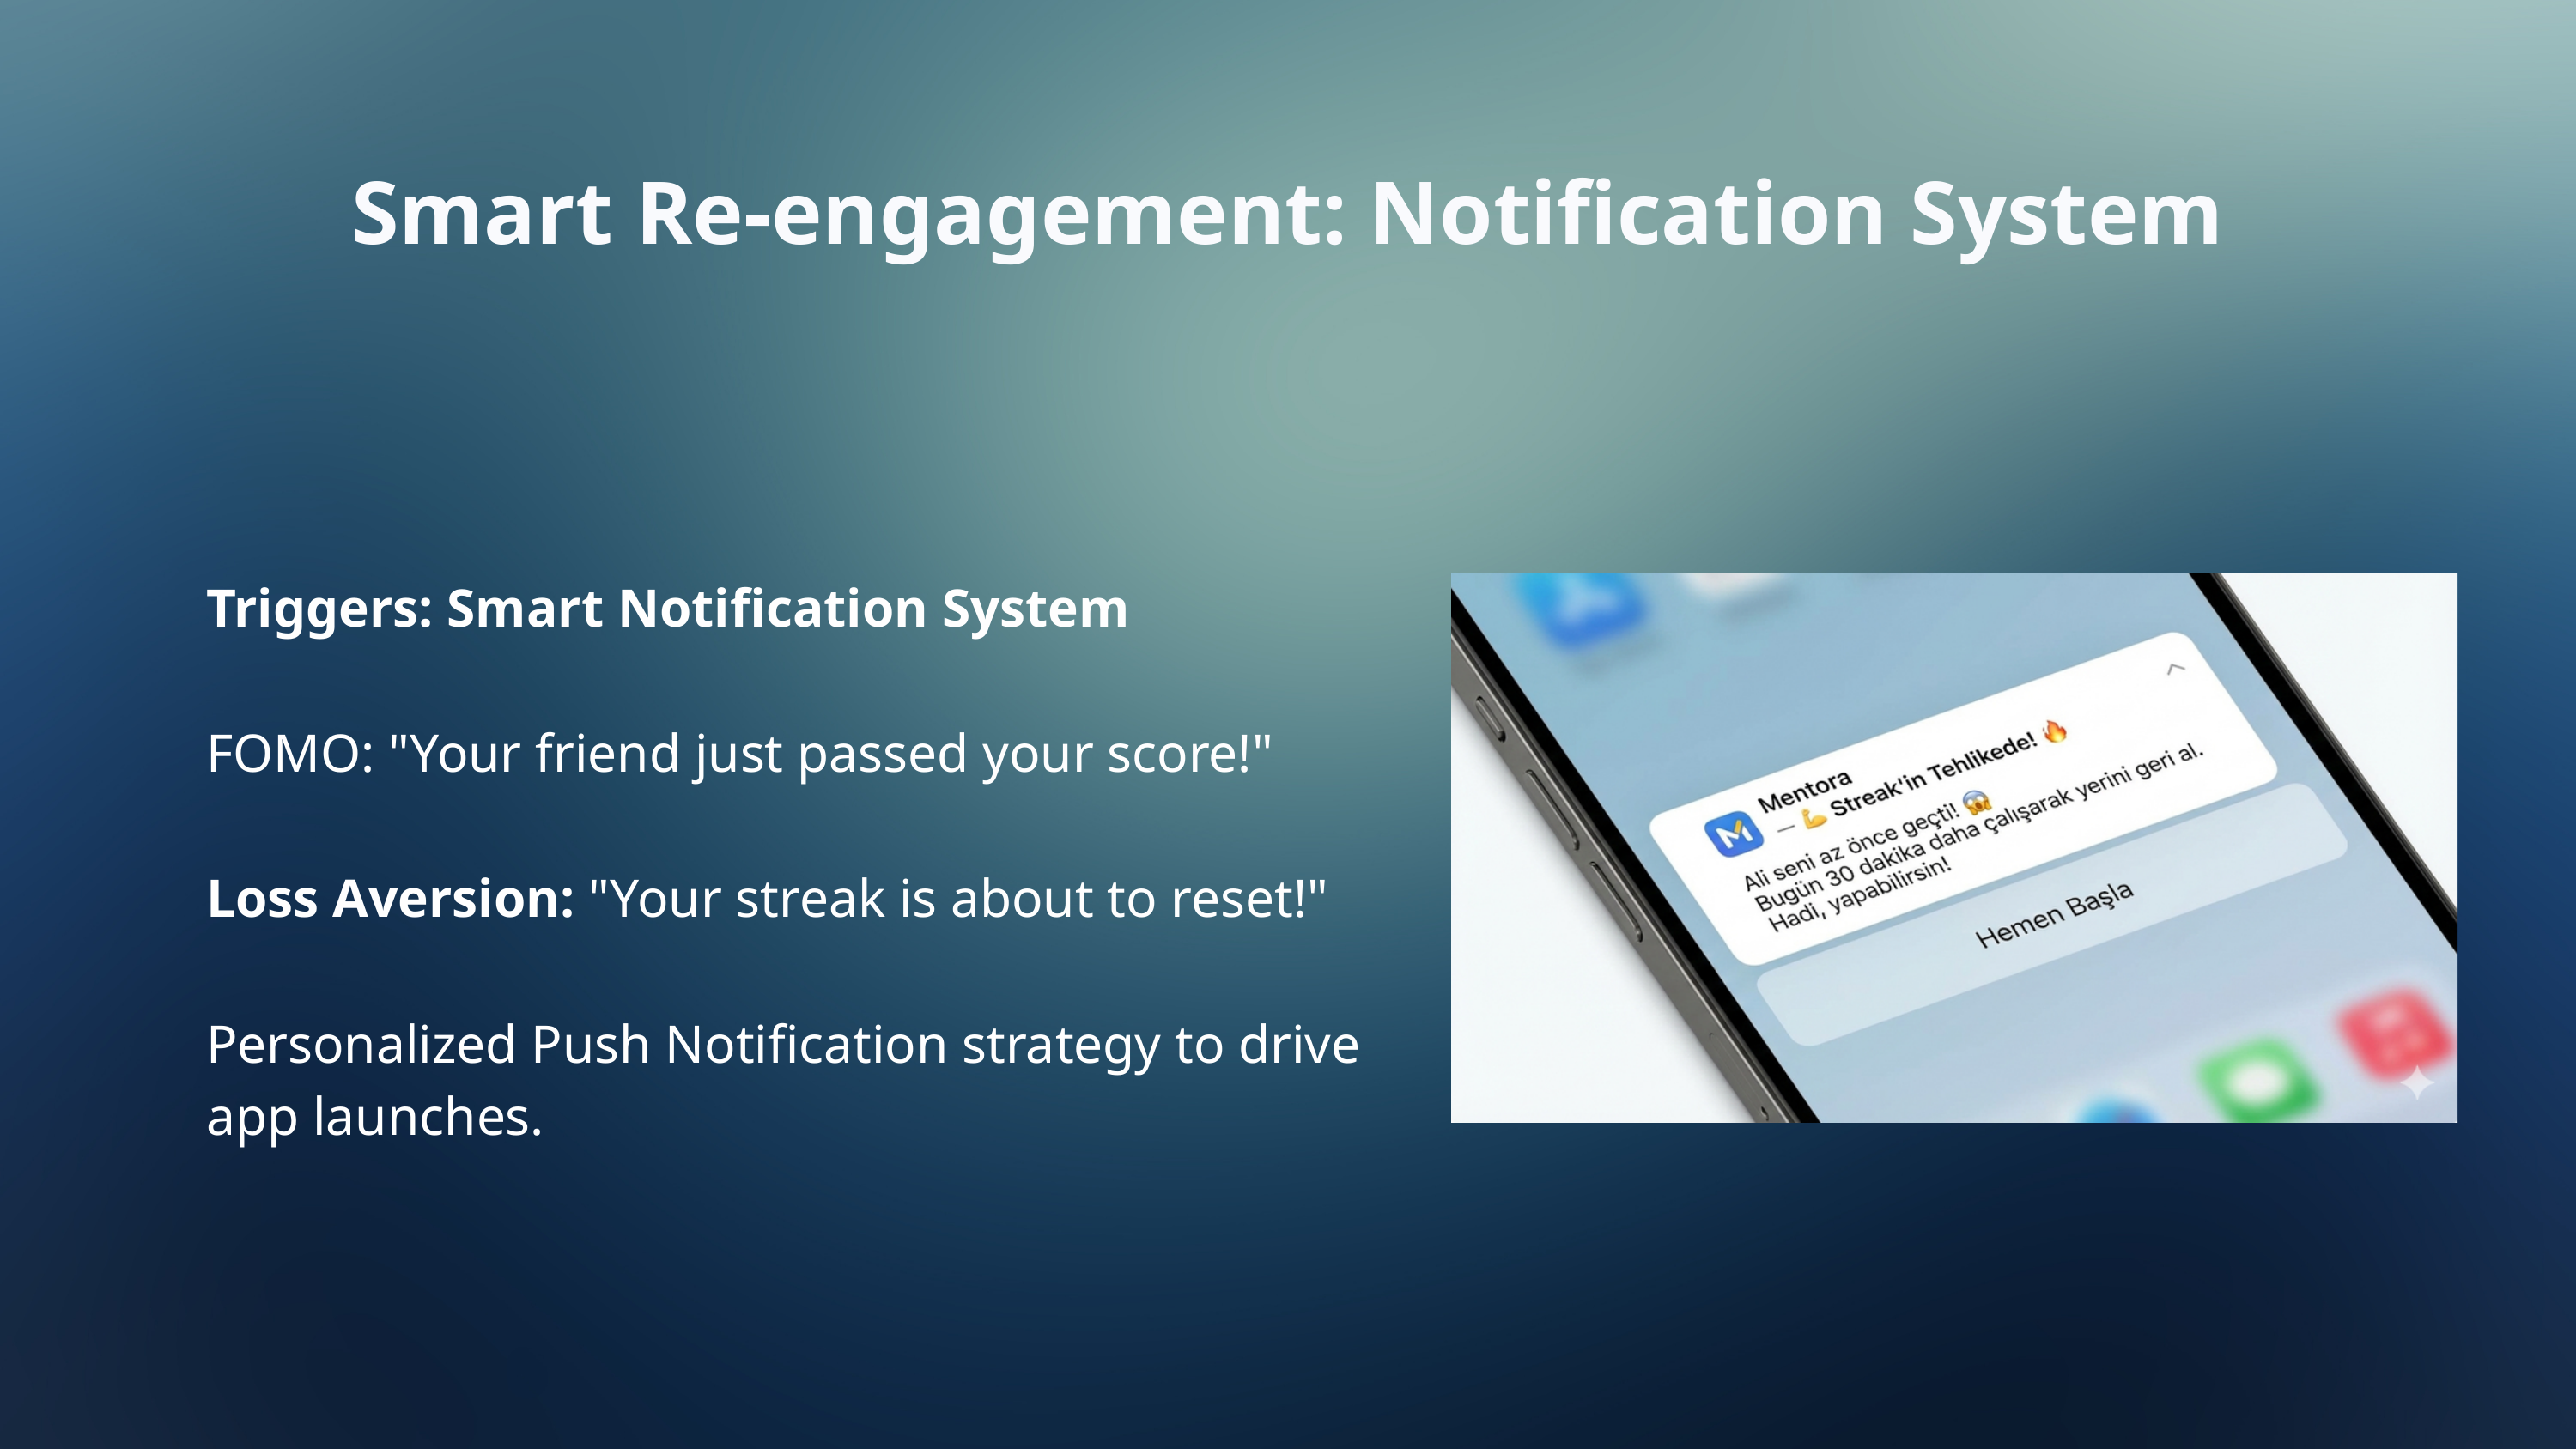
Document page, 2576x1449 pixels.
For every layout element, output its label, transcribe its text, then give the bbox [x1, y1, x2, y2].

text_box Smart Re-engagement: Notification System [144, 140, 2432, 262]
text_box [0, 0, 2576, 1449]
text_box [1451, 573, 2458, 1123]
text_box Triggers: Smart Notification System FOMO: "Your friend just passed your score!" Loss Aversion: "Your streak is about to reset!" Personalized Push Notification strategy to drive app launches. [206, 565, 1391, 1146]
